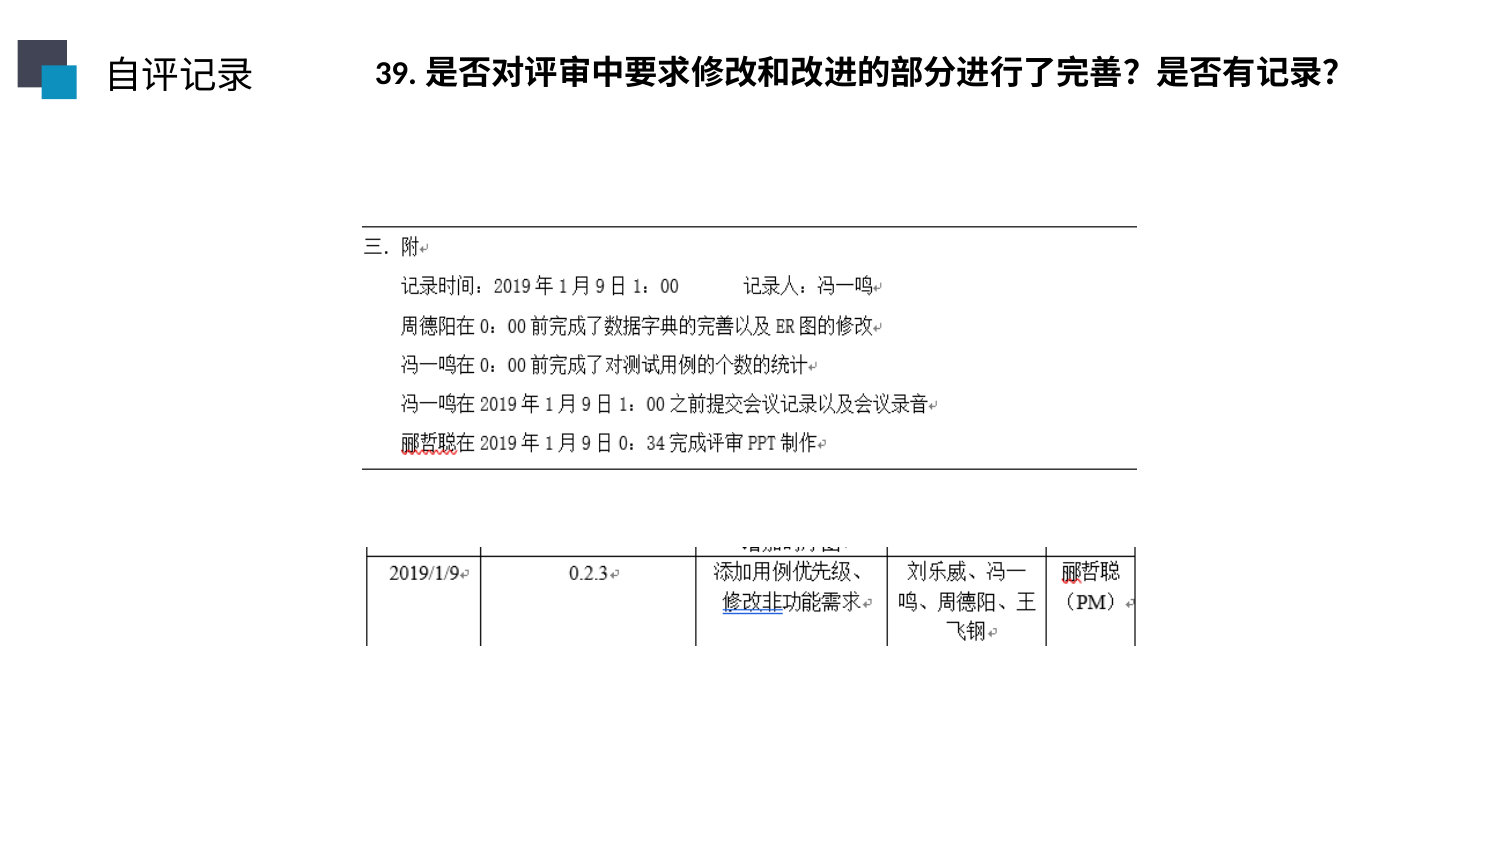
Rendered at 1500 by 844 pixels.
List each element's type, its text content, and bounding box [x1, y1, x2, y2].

text_box 自评记录 [89, 43, 270, 104]
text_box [17, 39, 77, 100]
picture [340, 547, 1138, 646]
text_box 39.是否对评审中要求修改和改进的部分进行了完善？是否有记录？ [360, 43, 1400, 99]
picture [362, 220, 1138, 476]
